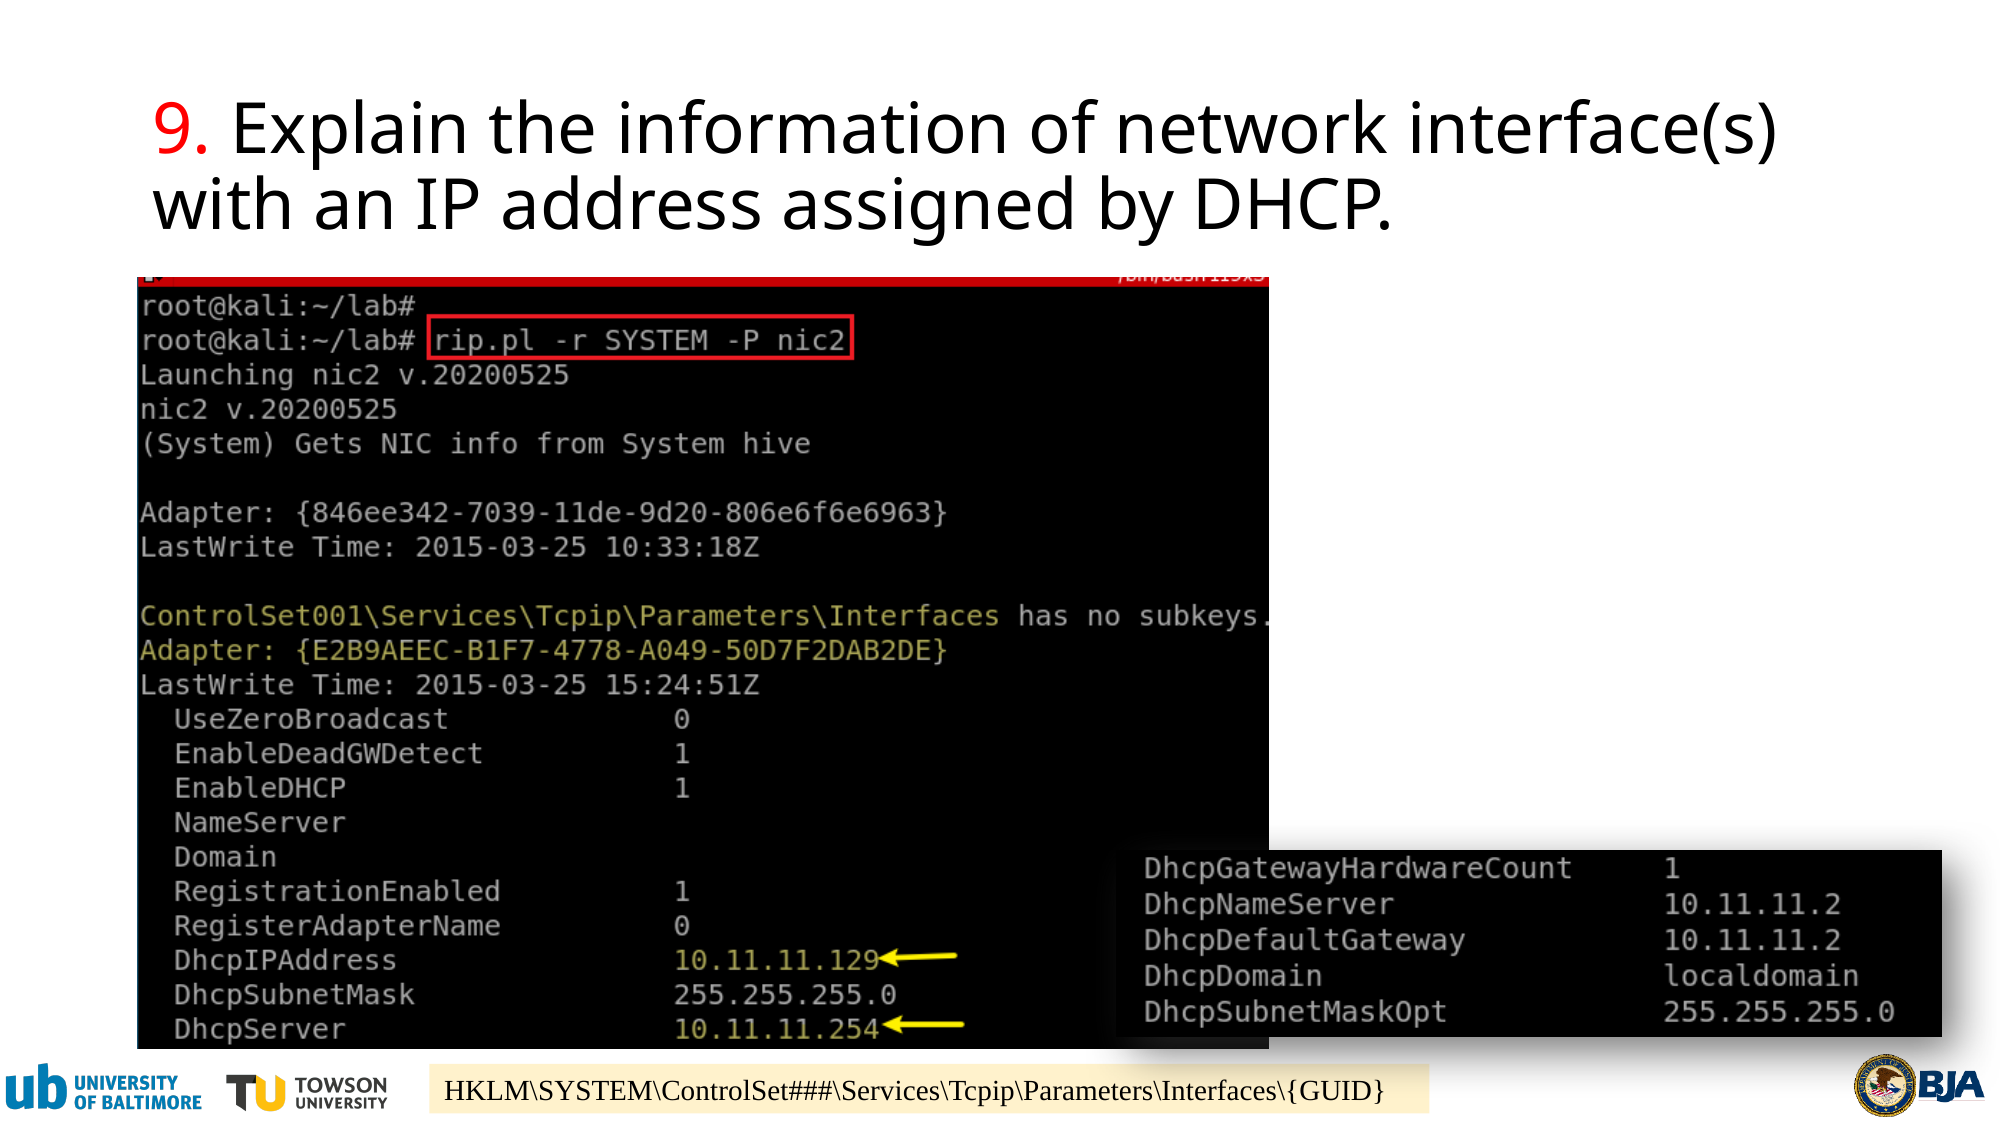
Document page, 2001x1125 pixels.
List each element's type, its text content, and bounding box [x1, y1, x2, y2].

title 9. Explain the information of network interface(s) with an IP address assigned by DHCP. [137, 59, 1863, 278]
picture [1854, 1054, 1986, 1117]
picture [0, 277, 1942, 1125]
text_box HKLM\SYSTEM\ControlSet###\Services\Tcpip\Parameters\Interfaces\{GUID} [429, 1063, 1430, 1114]
